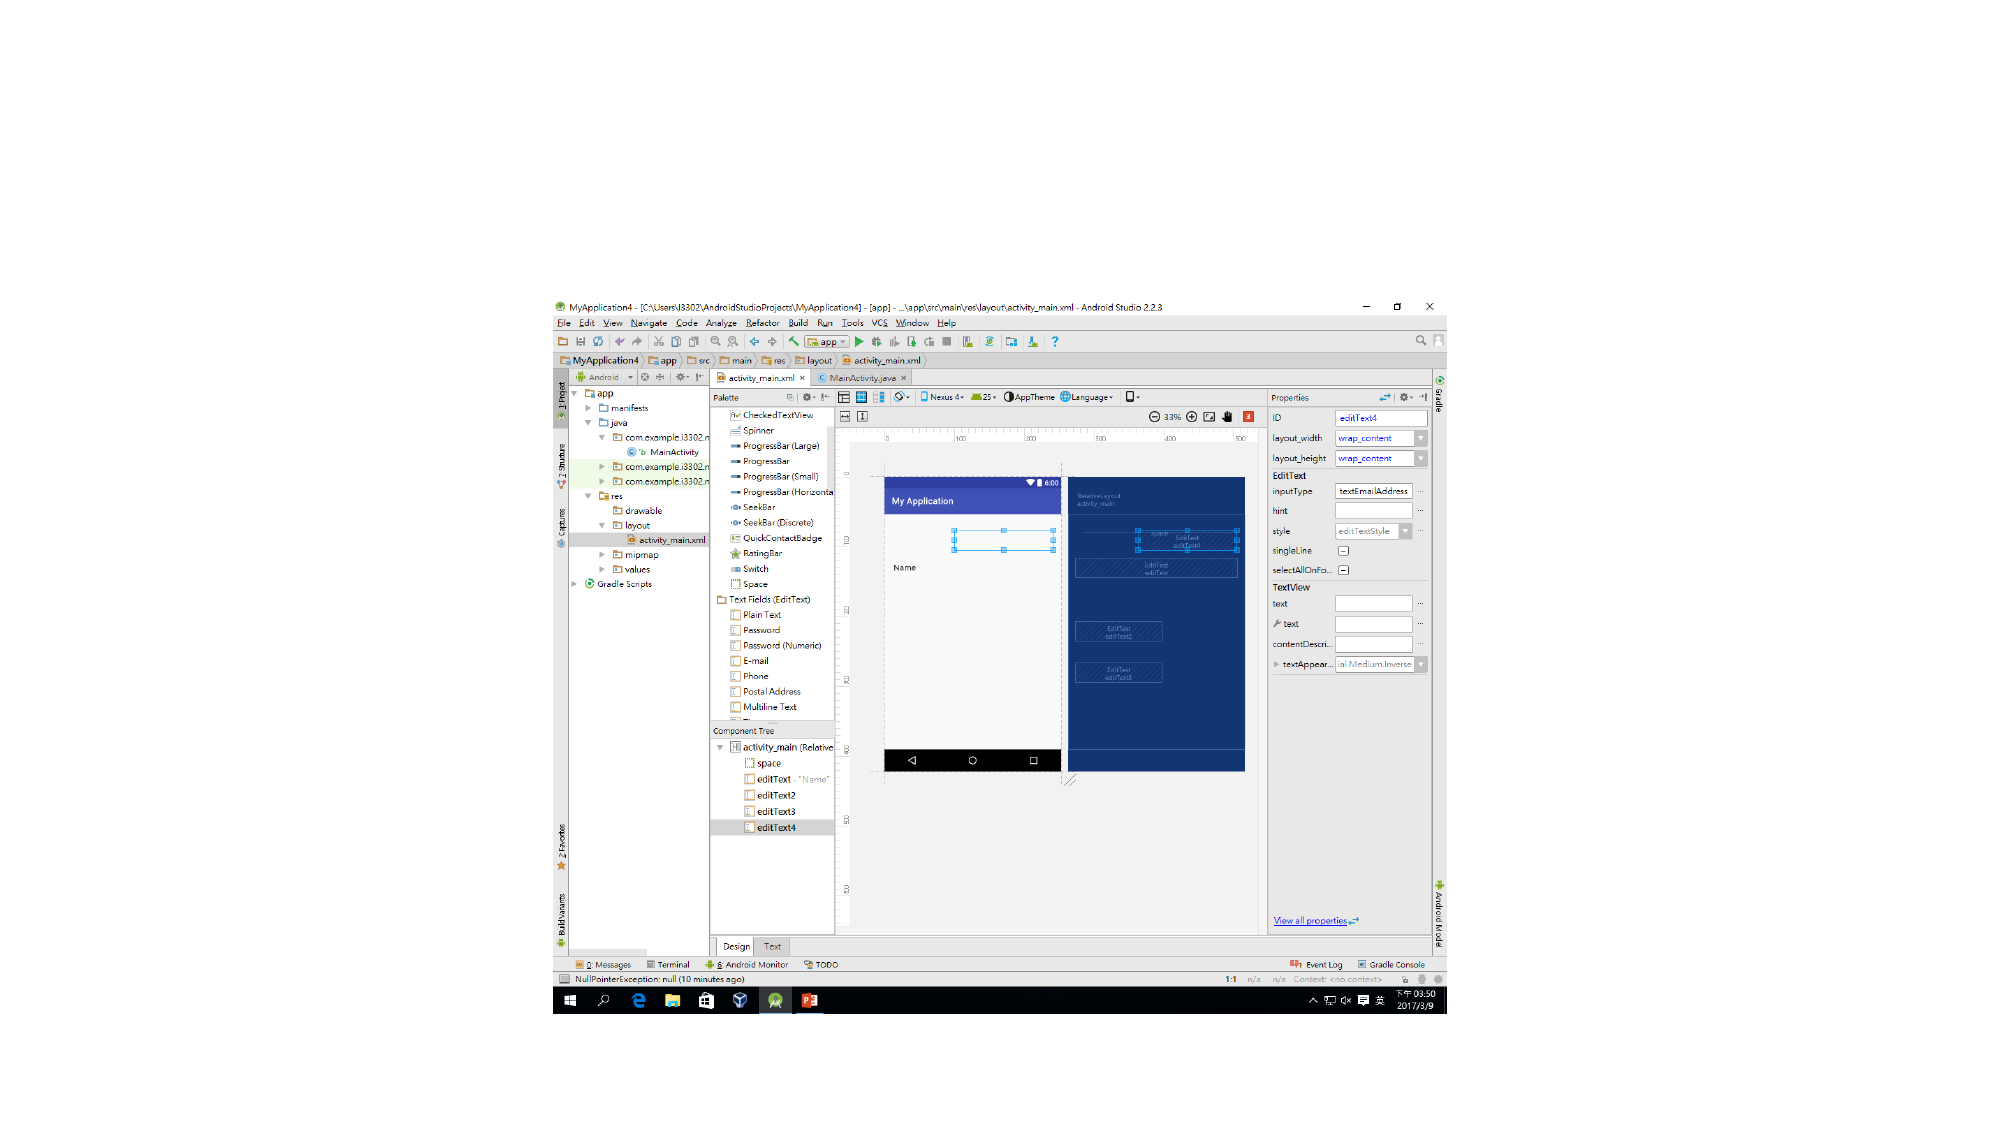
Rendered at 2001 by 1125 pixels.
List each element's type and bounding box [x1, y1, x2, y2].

list [553, 299, 1447, 1014]
